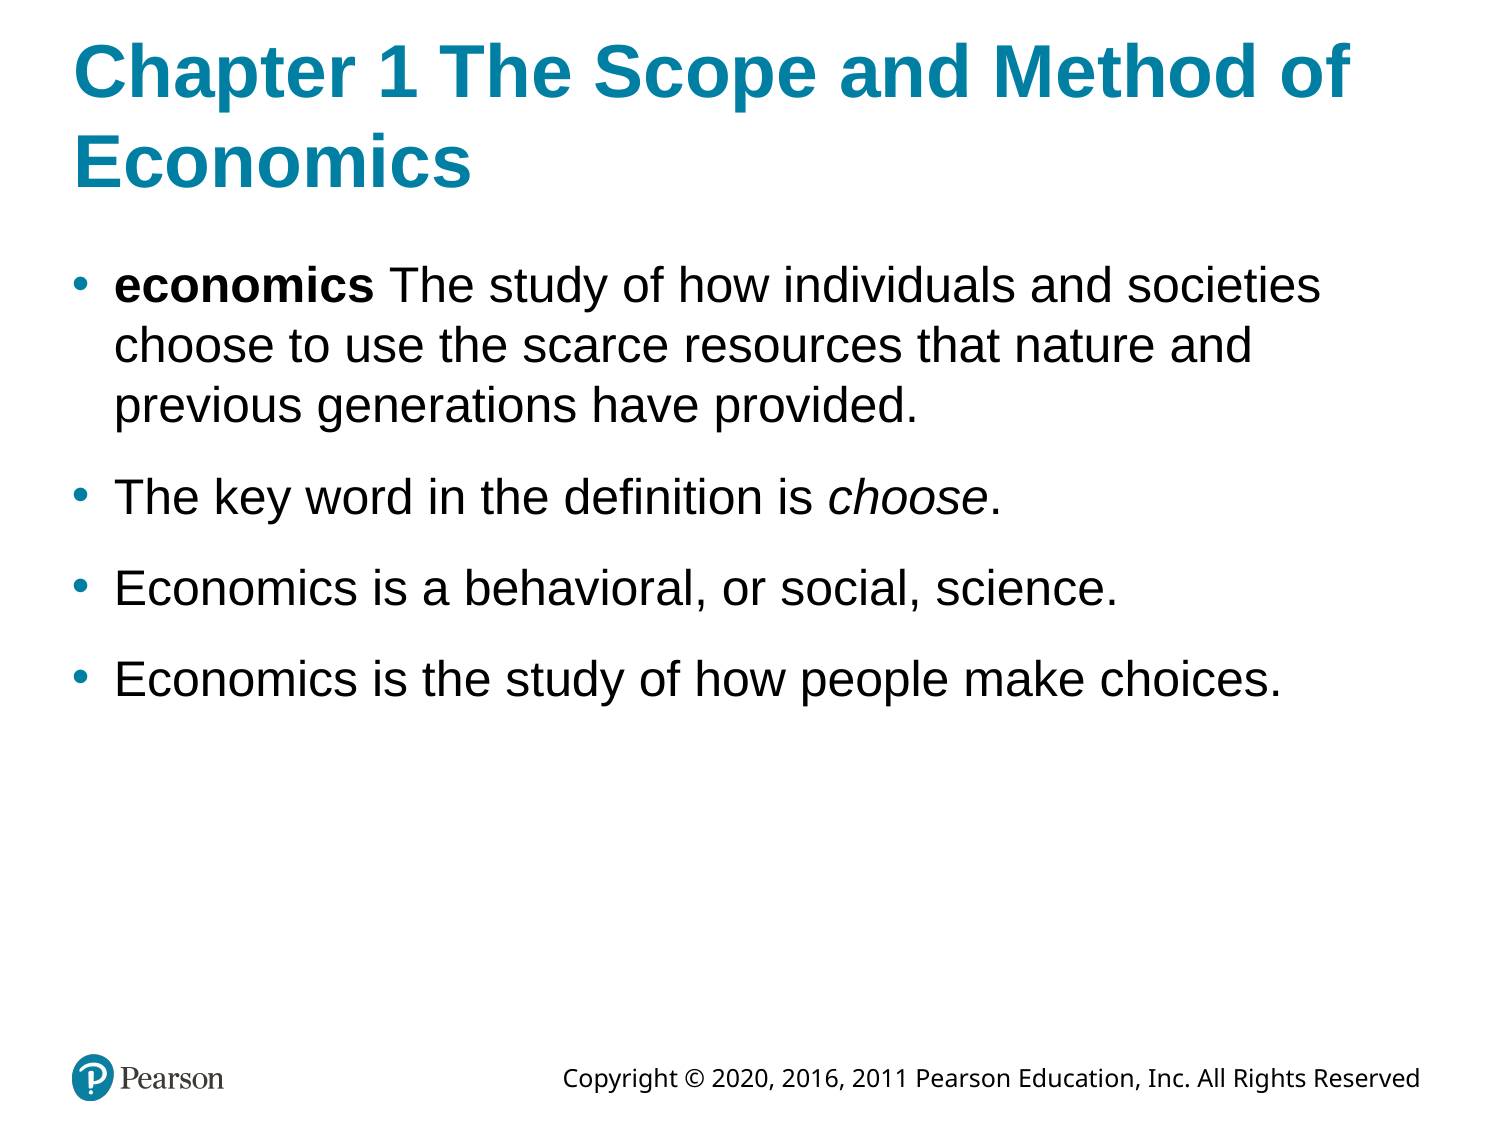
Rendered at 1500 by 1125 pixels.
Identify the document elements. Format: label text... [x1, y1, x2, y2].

picture [72, 1087, 83, 1101]
picture [98, 1054, 224, 1101]
picture [72, 1054, 88, 1070]
title Chapter 1 The Scope and Method of Economics [58, 0, 1409, 218]
picture [80, 1063, 106, 1088]
list economics The study of how individuals and societies choose to use the scarce resources that nature and previous generations have provided. The key word in the definition is choose. Economics is a behavioral, or social, science. Economics is the study of how people make choices. [56, 237, 1408, 728]
